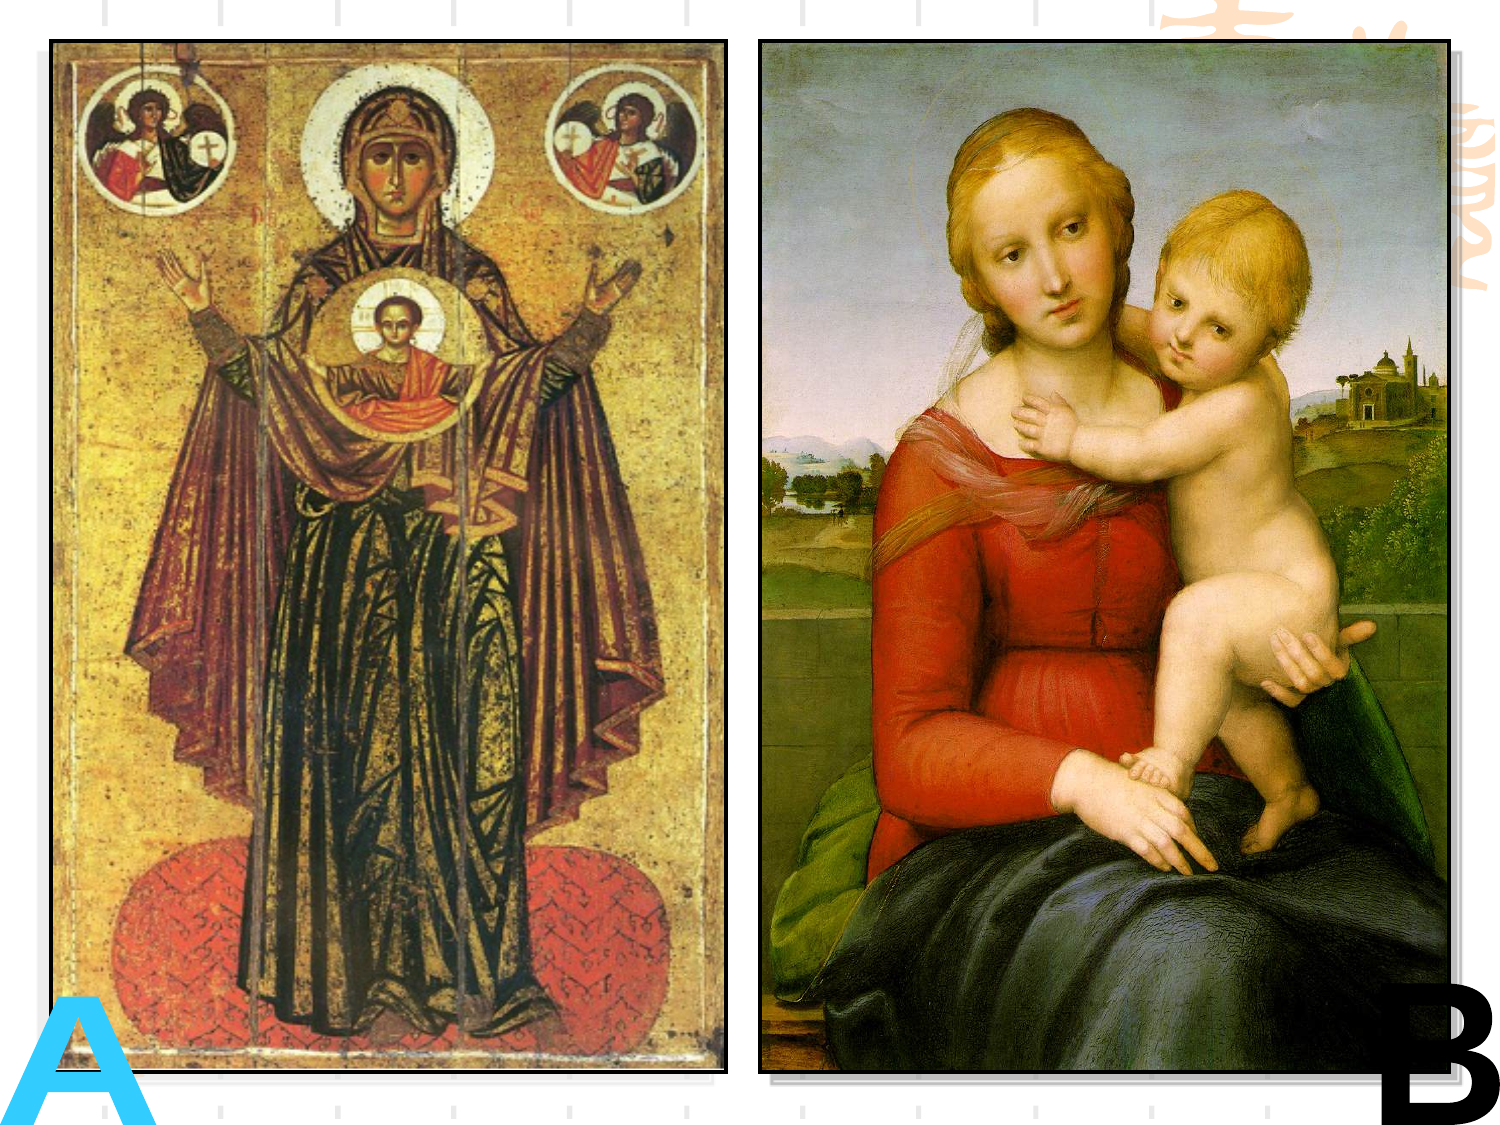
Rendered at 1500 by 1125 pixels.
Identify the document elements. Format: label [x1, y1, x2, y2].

picture [53, 42, 725, 1071]
picture [761, 42, 1447, 1071]
